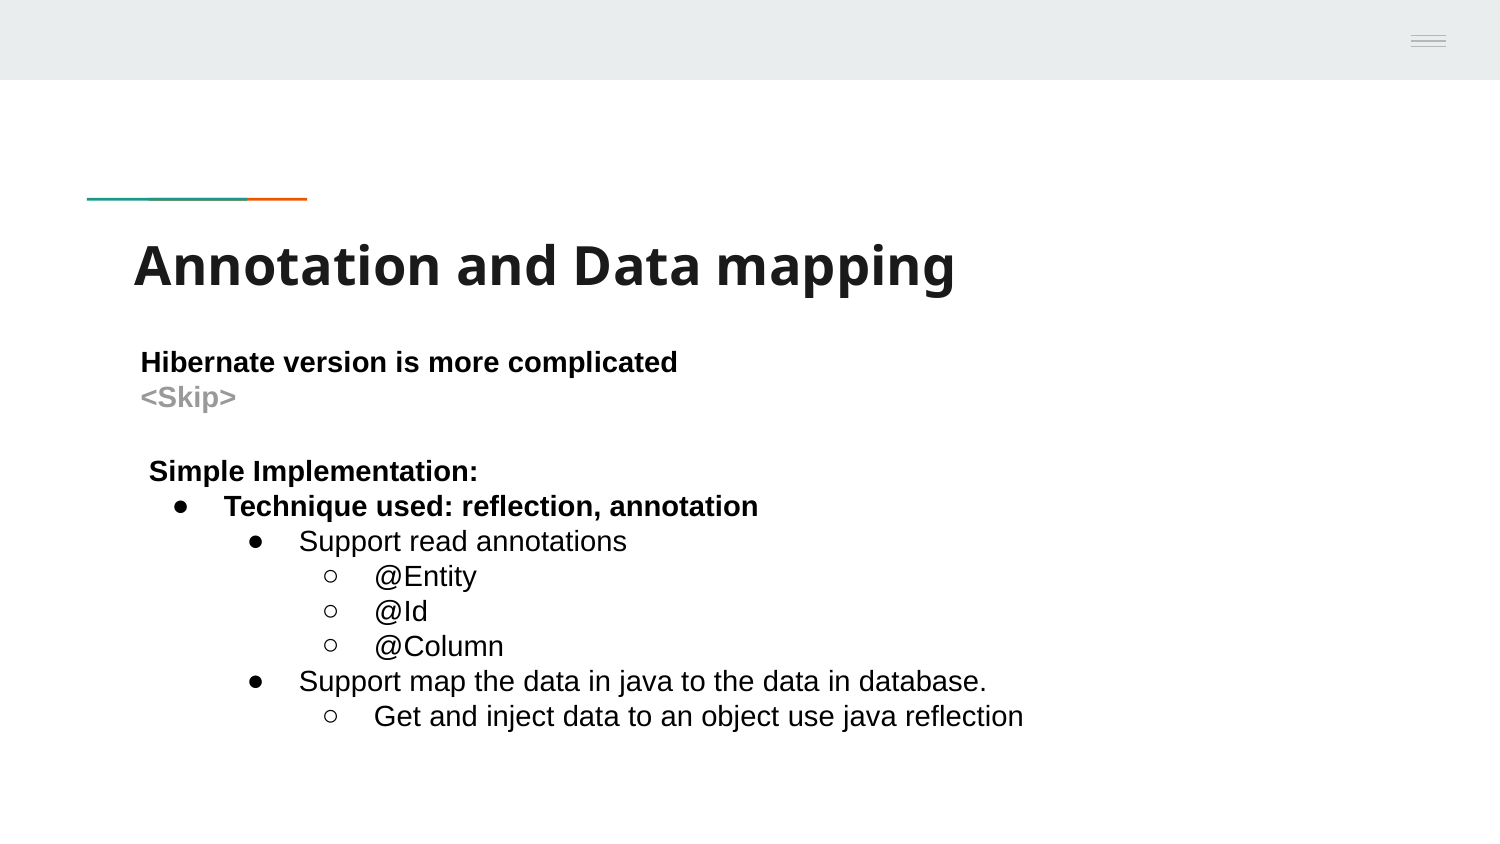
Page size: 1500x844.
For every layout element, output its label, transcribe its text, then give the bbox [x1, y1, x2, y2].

title Annotation and Data mapping [119, 216, 1201, 305]
text_box Hibernate version is more complicated <Skip> [125, 328, 1461, 438]
text_box Simple Implementation: Technique used: reflection, annotation Support read annotations @Entity @Id @Column Support map the data in java to the data in database. Get and inject data to an object use java reflection [133, 437, 1283, 814]
